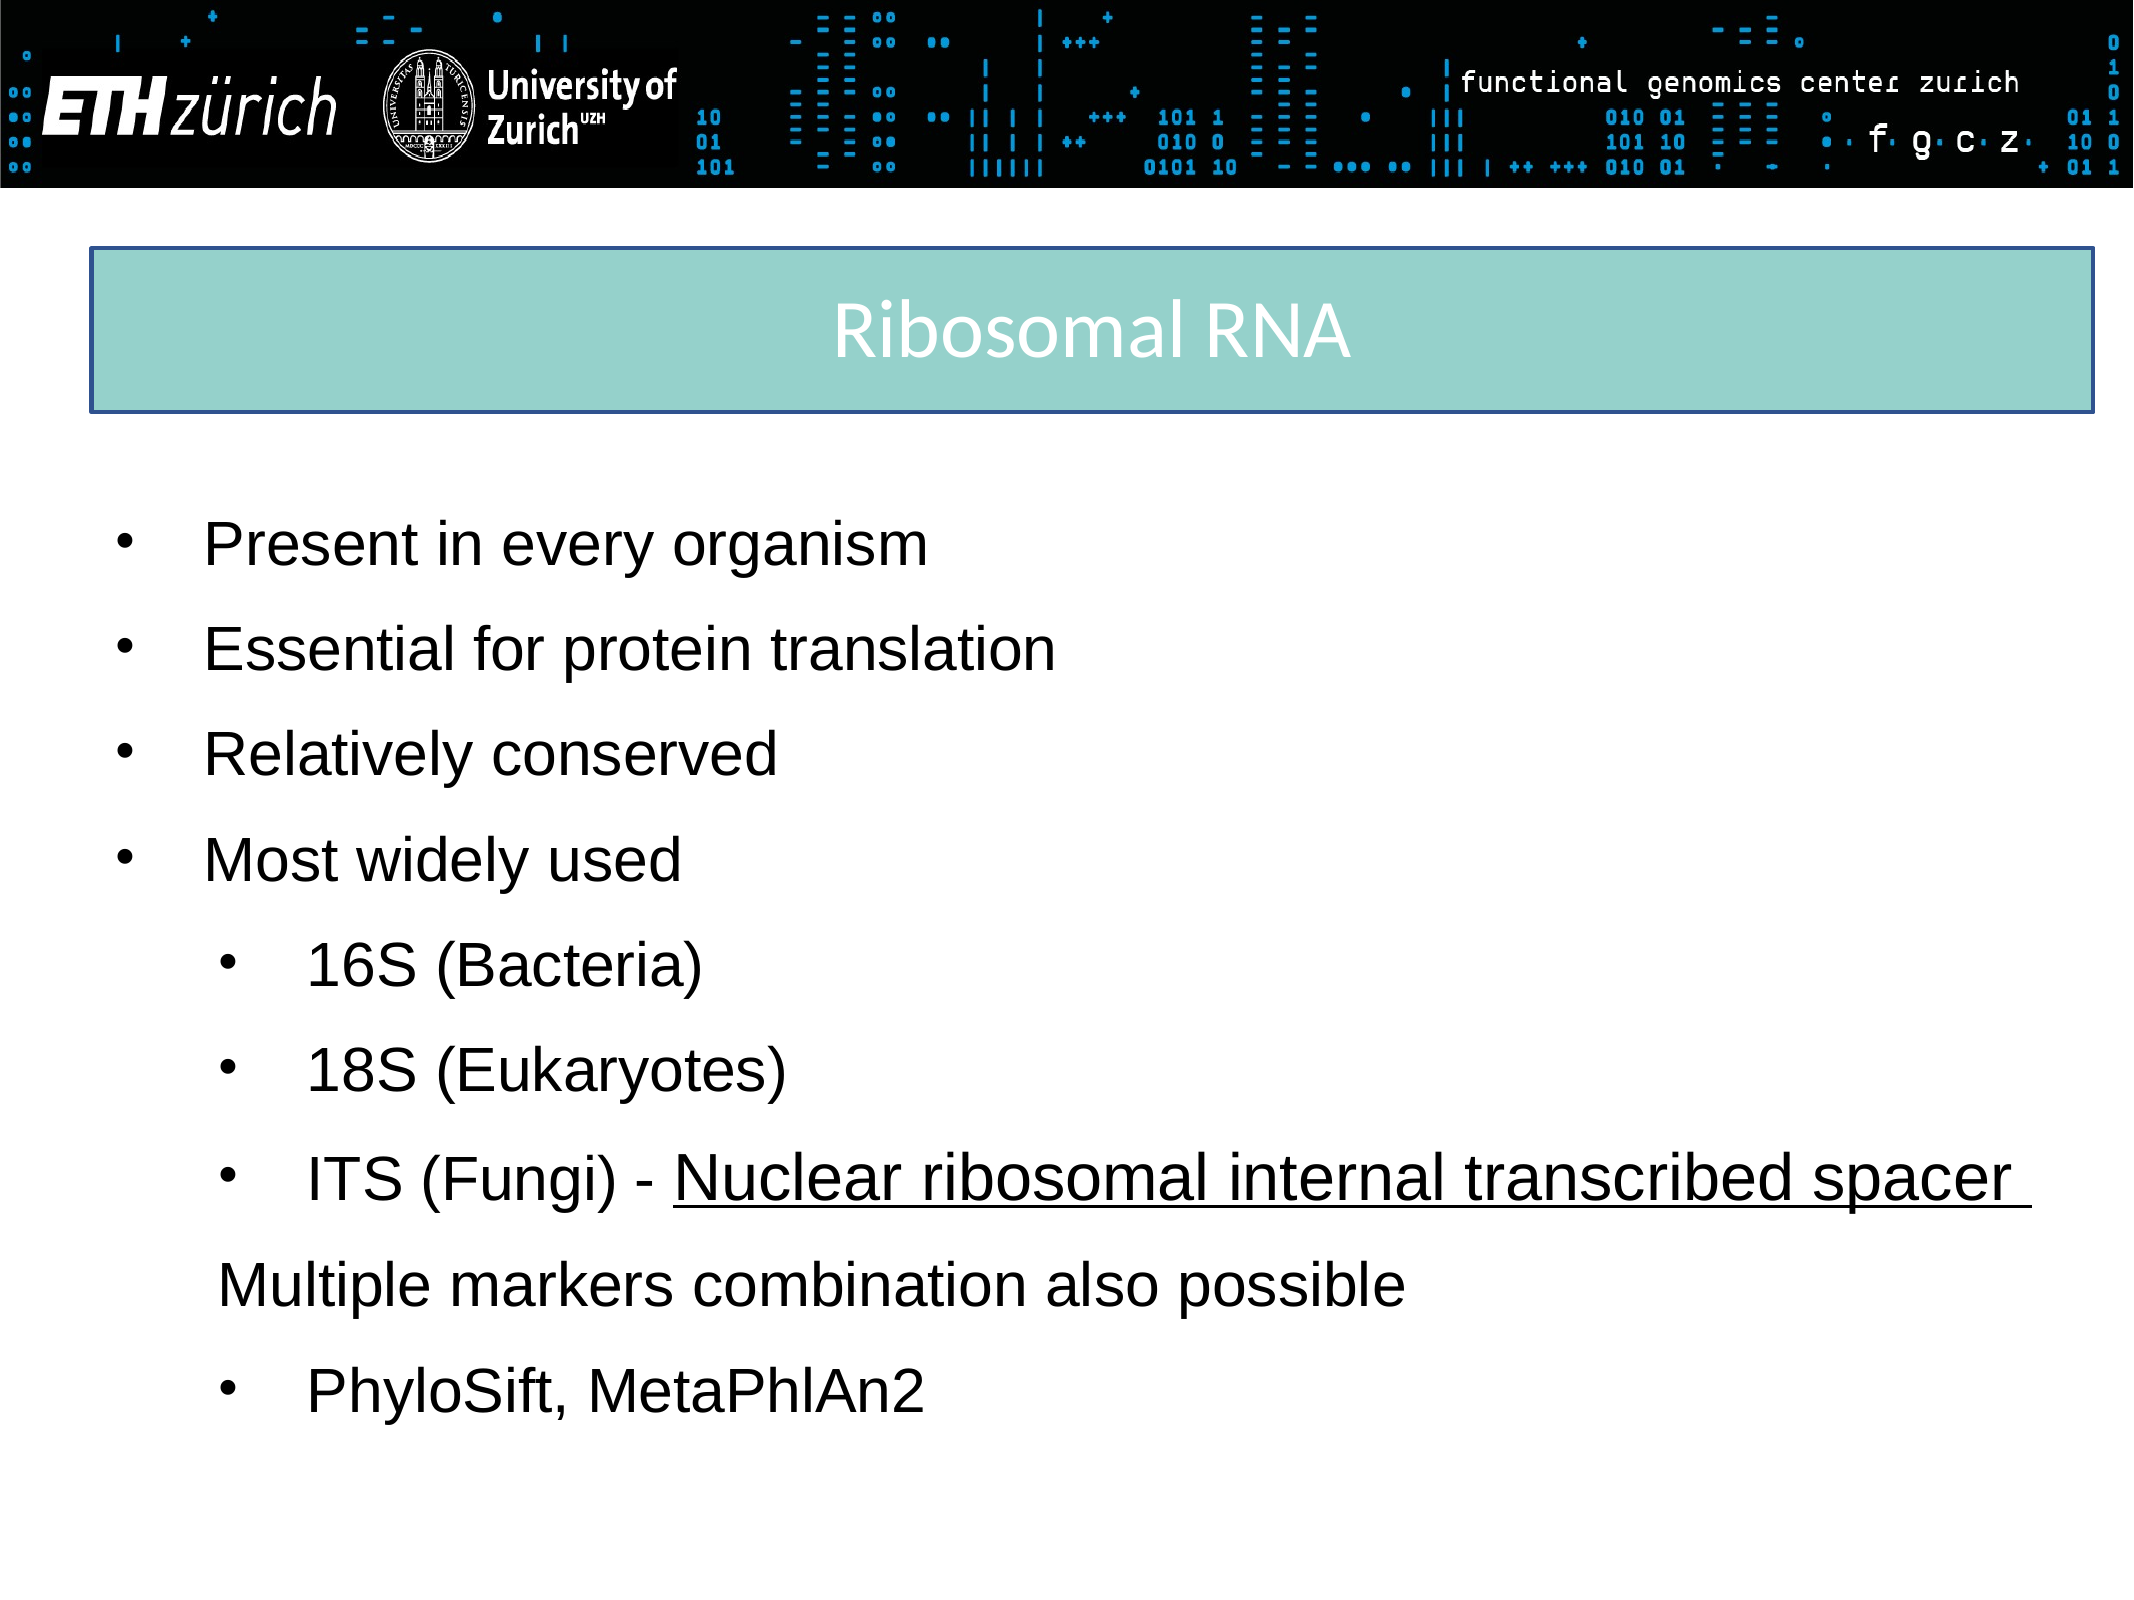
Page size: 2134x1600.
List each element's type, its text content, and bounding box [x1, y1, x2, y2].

text_box [0, 0, 2133, 188]
text_box Present in every organism Essential for protein translation Relatively conserved Most widely used 16S (Bacteria) 18S (Eukaryotes) ITS (Fungi) - Nuclear ribosomal internal transcribed spacer Multiple markers combination also possible PhyloSift, MetaPhlAn2 [112, 470, 2055, 1425]
text_box Ribosomal RNA [89, 246, 2095, 414]
